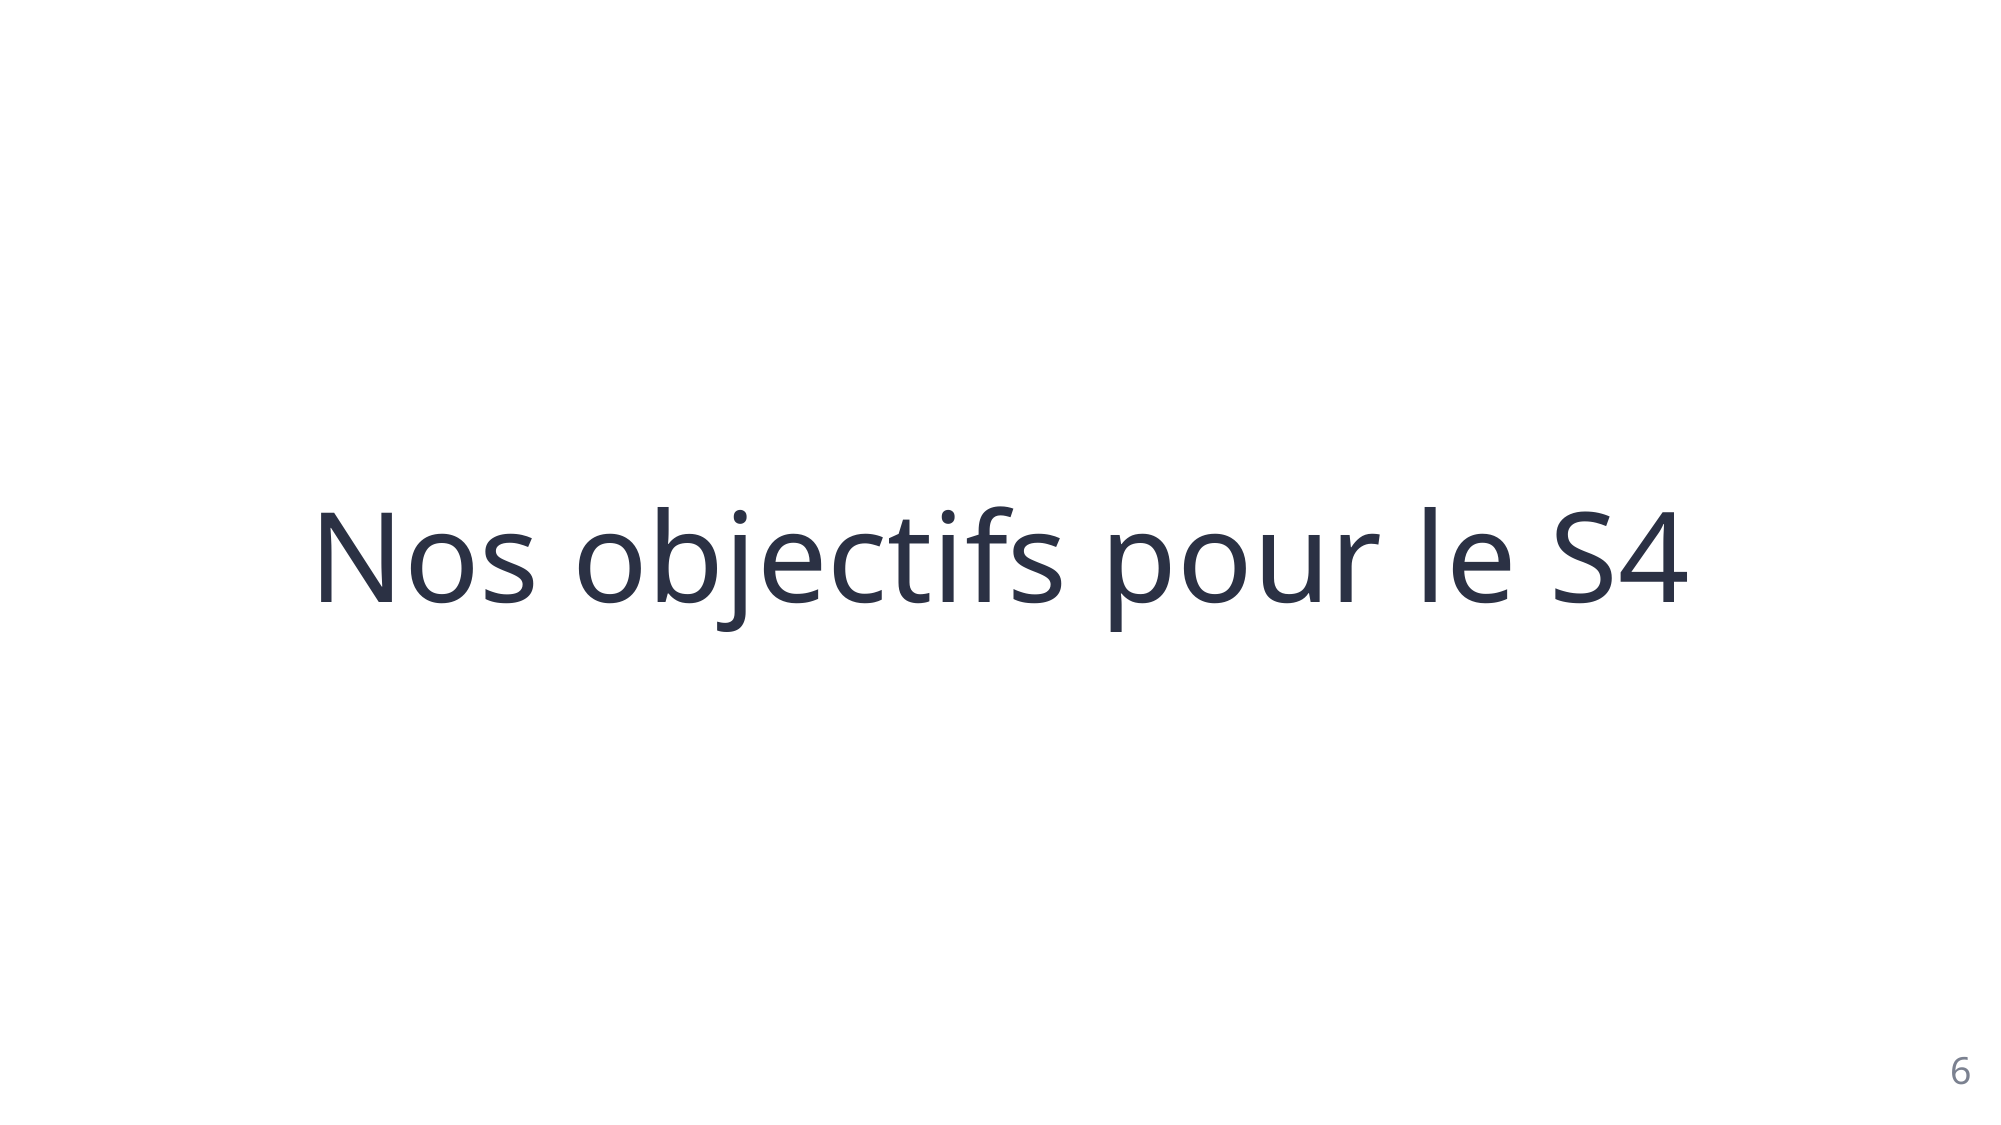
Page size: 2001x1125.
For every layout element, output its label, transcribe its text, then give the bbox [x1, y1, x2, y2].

slide_number 6 [1536, 1042, 1987, 1103]
title Nos objectifs pour le S4 [249, 429, 1750, 696]
